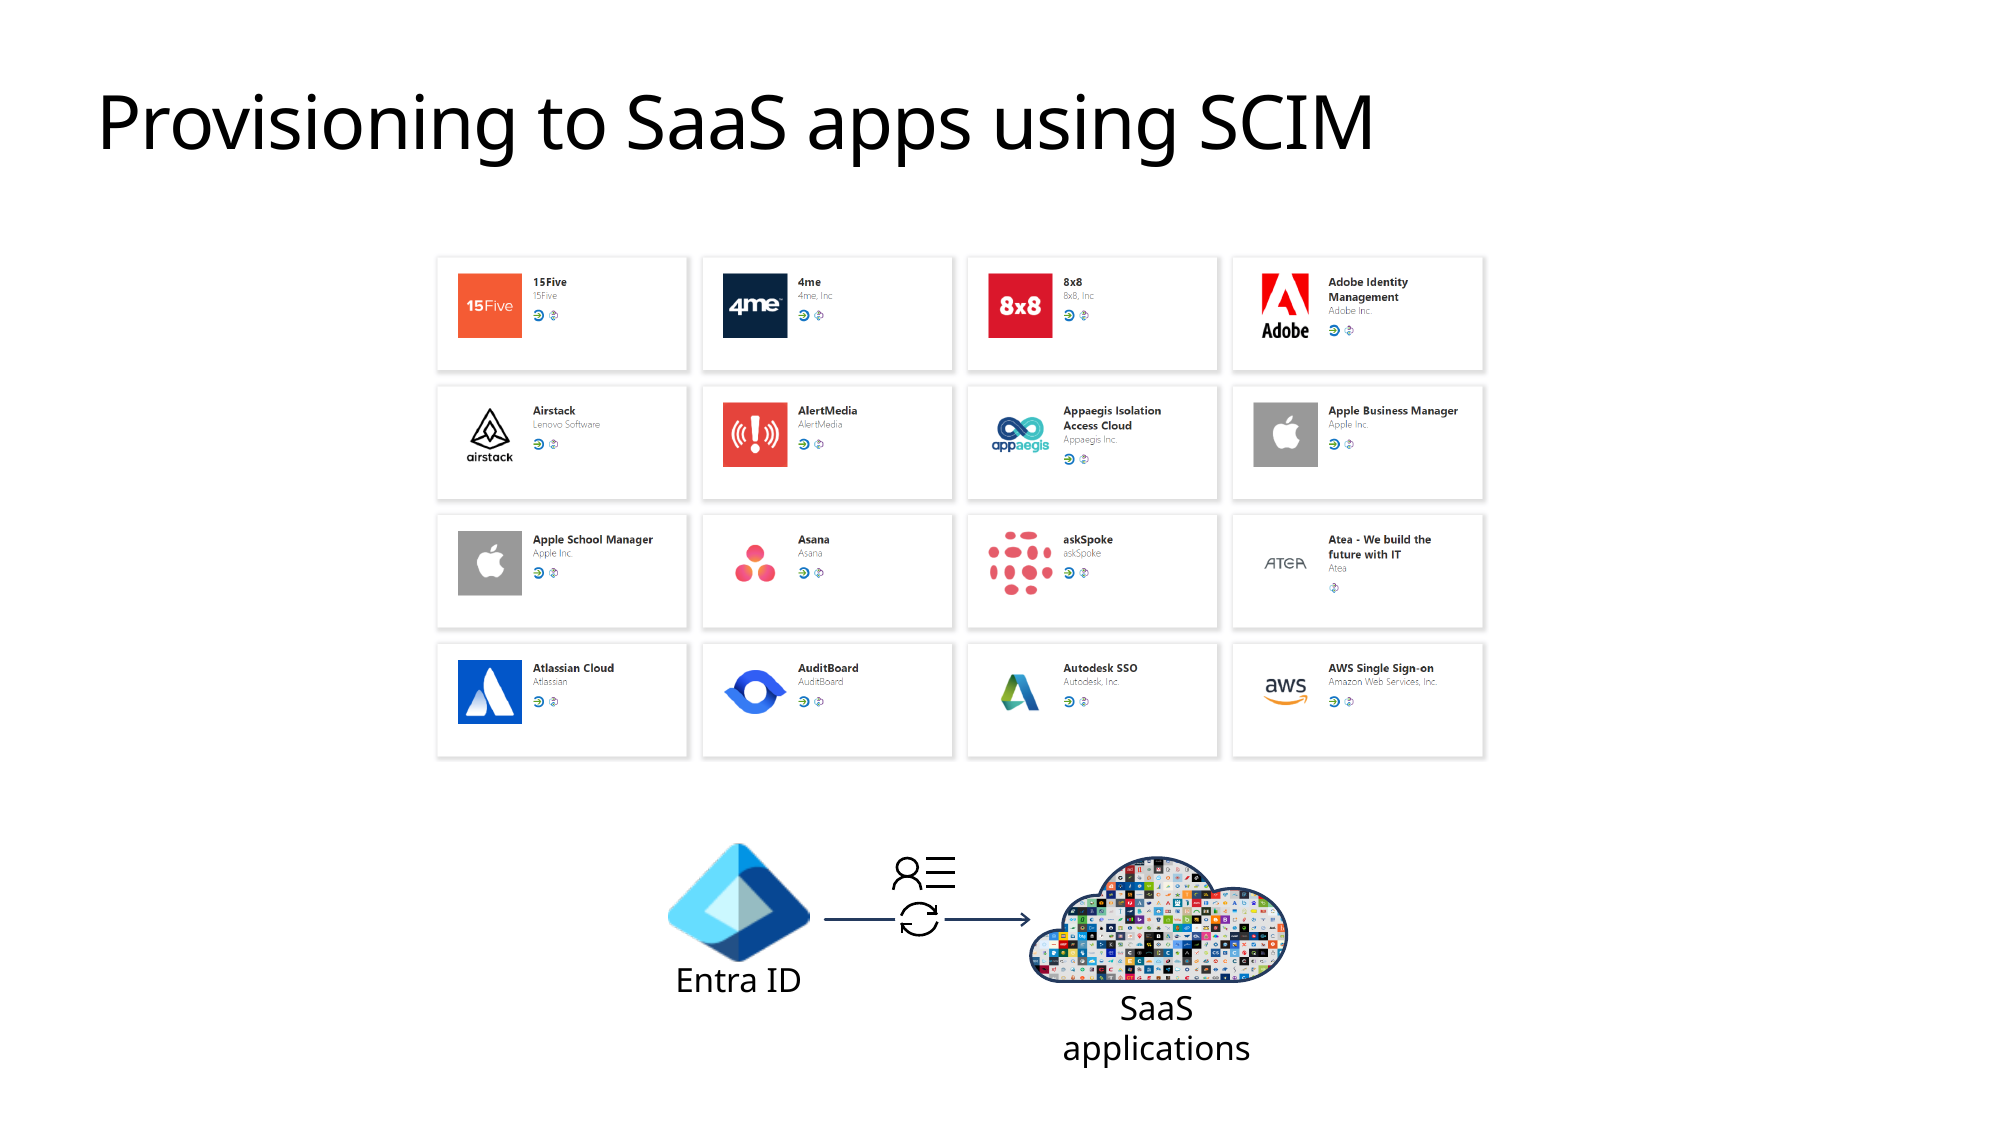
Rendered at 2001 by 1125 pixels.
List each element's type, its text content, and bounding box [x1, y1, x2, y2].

picture [432, 252, 1489, 762]
title Provisioning to SaaS apps using SCIM [96, 75, 1904, 166]
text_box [633, 841, 1287, 1017]
